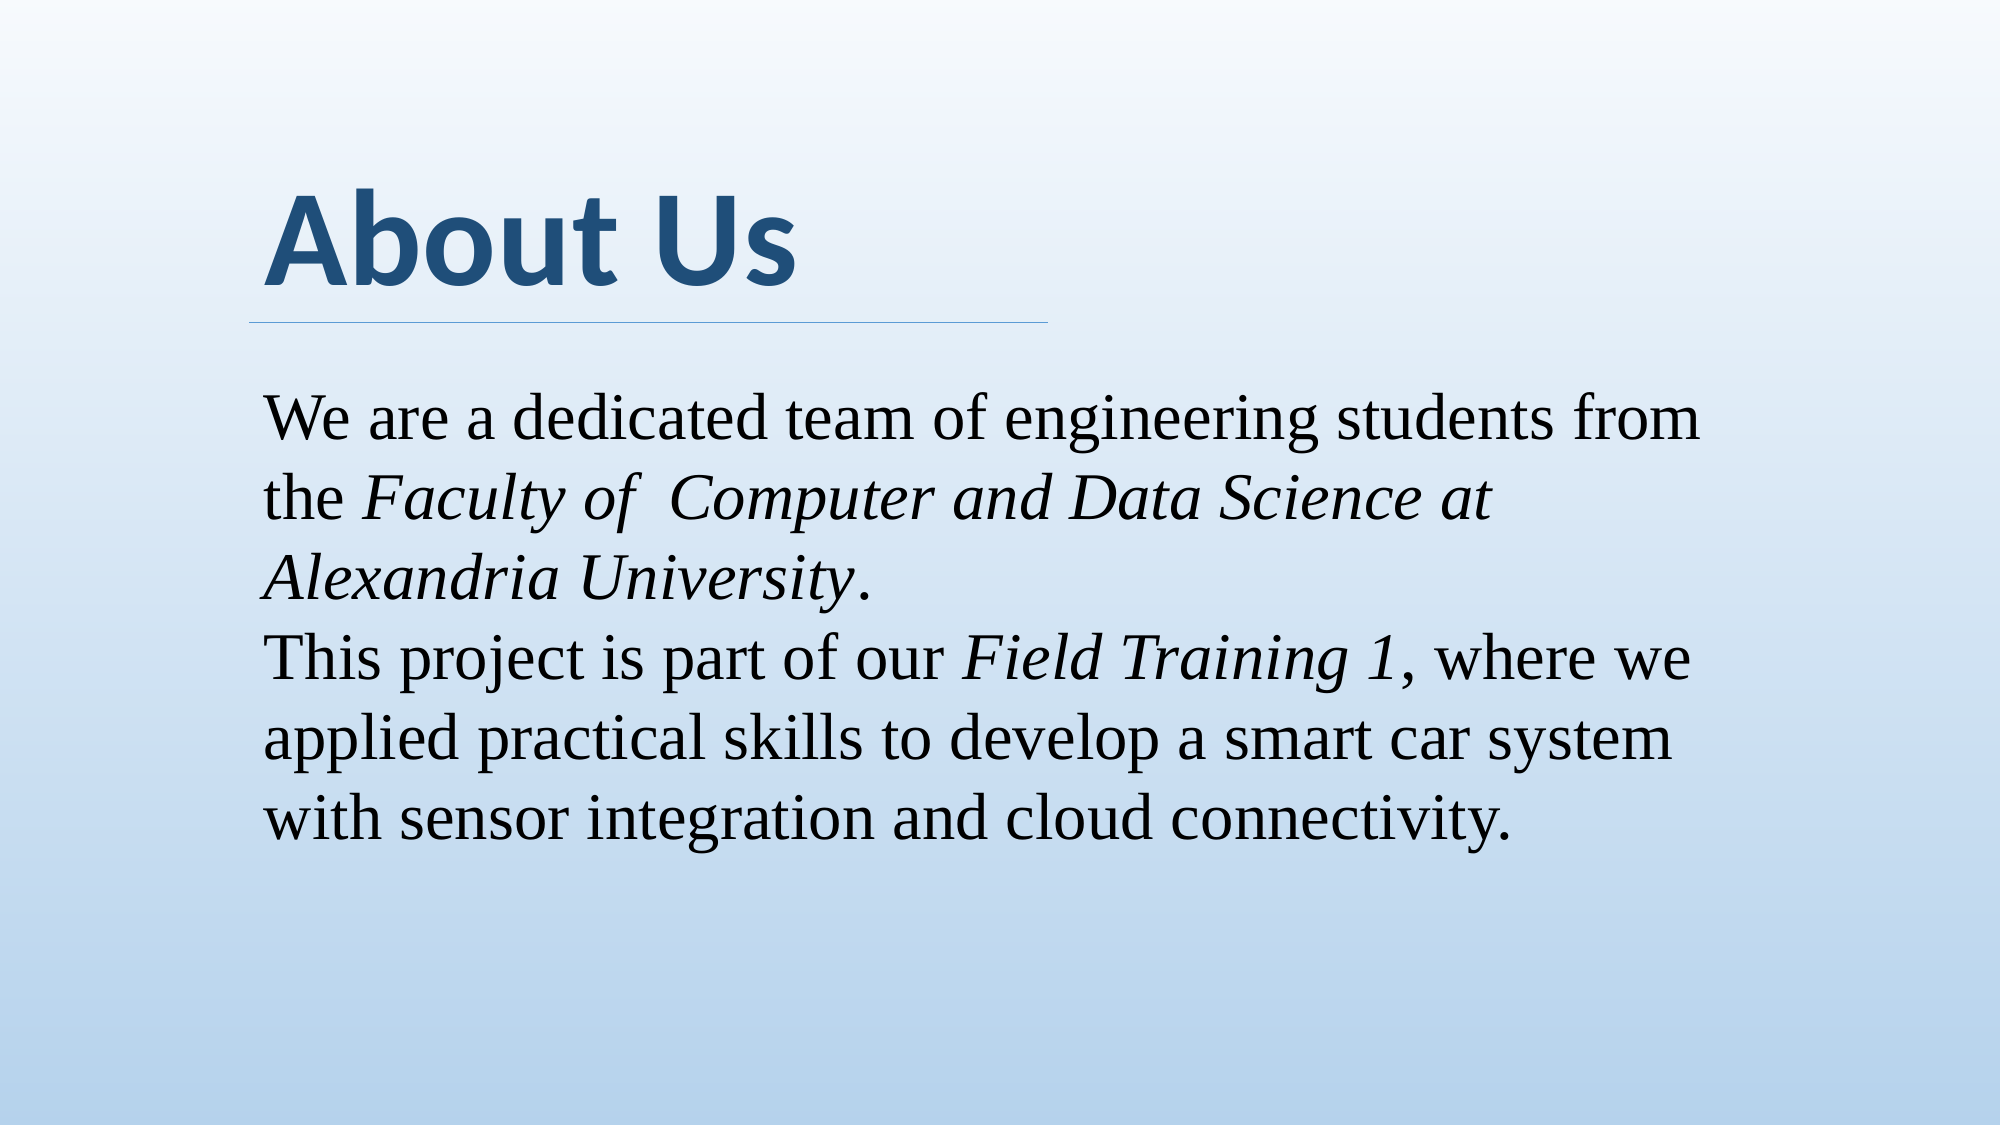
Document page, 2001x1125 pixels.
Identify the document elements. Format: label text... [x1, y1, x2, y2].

text_box We are a dedicated team of engineering students from the Faculty of Computer and Data Science at Alexandria University. This project is part of our Field Training 1, where we applied practical skills to develop a smart car system with sensor integration and cloud connectivity. [249, 365, 1737, 860]
text_box About Us [249, 140, 836, 321]
